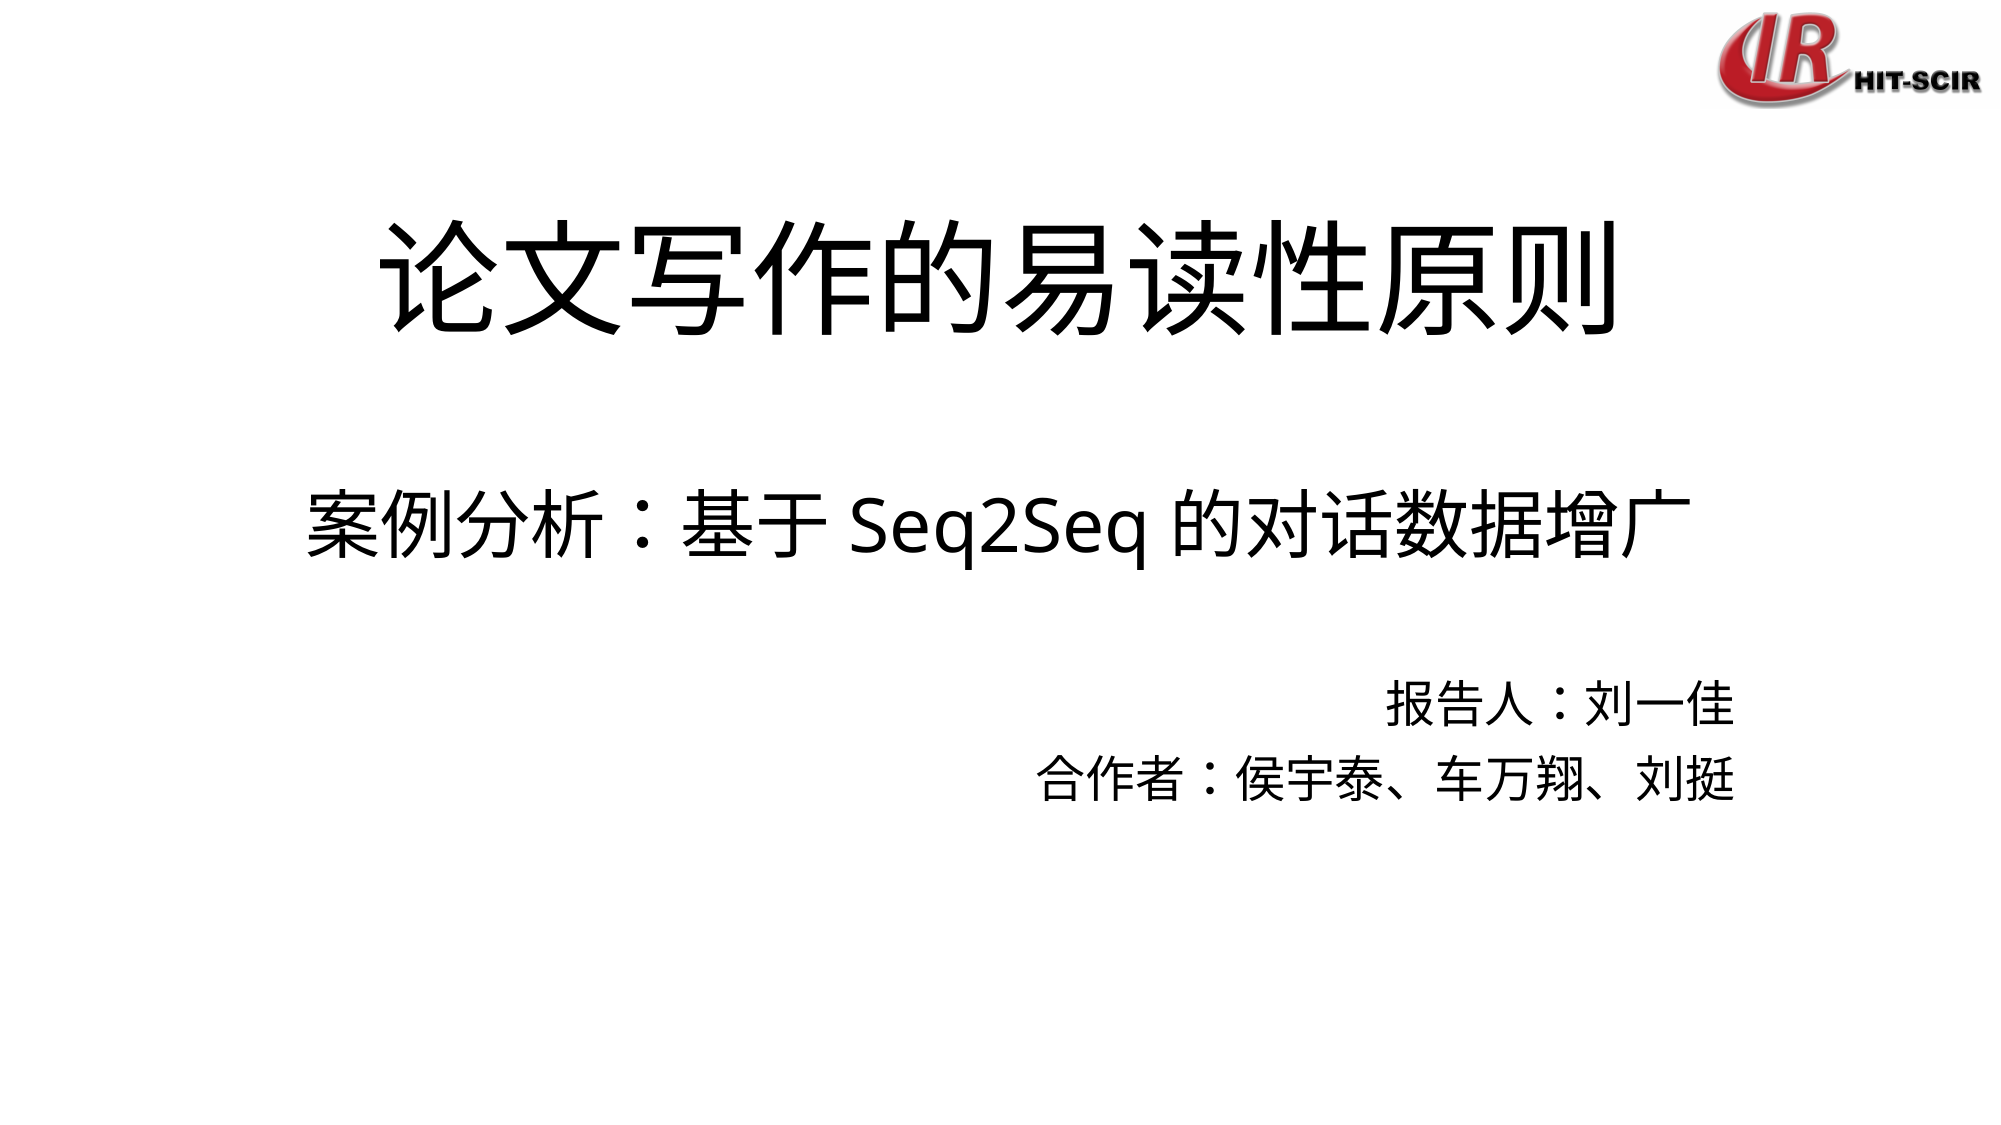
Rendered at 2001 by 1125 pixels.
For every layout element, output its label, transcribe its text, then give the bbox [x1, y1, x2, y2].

picture [1700, 10, 2000, 109]
title 论文写作的易读性原则 案例分析：基于Seq2Seq的对话数据增广 [249, 184, 1750, 576]
subtitle 报告人：刘一佳 合作者：侯宇泰、车万翔、刘挺 [249, 590, 1750, 863]
